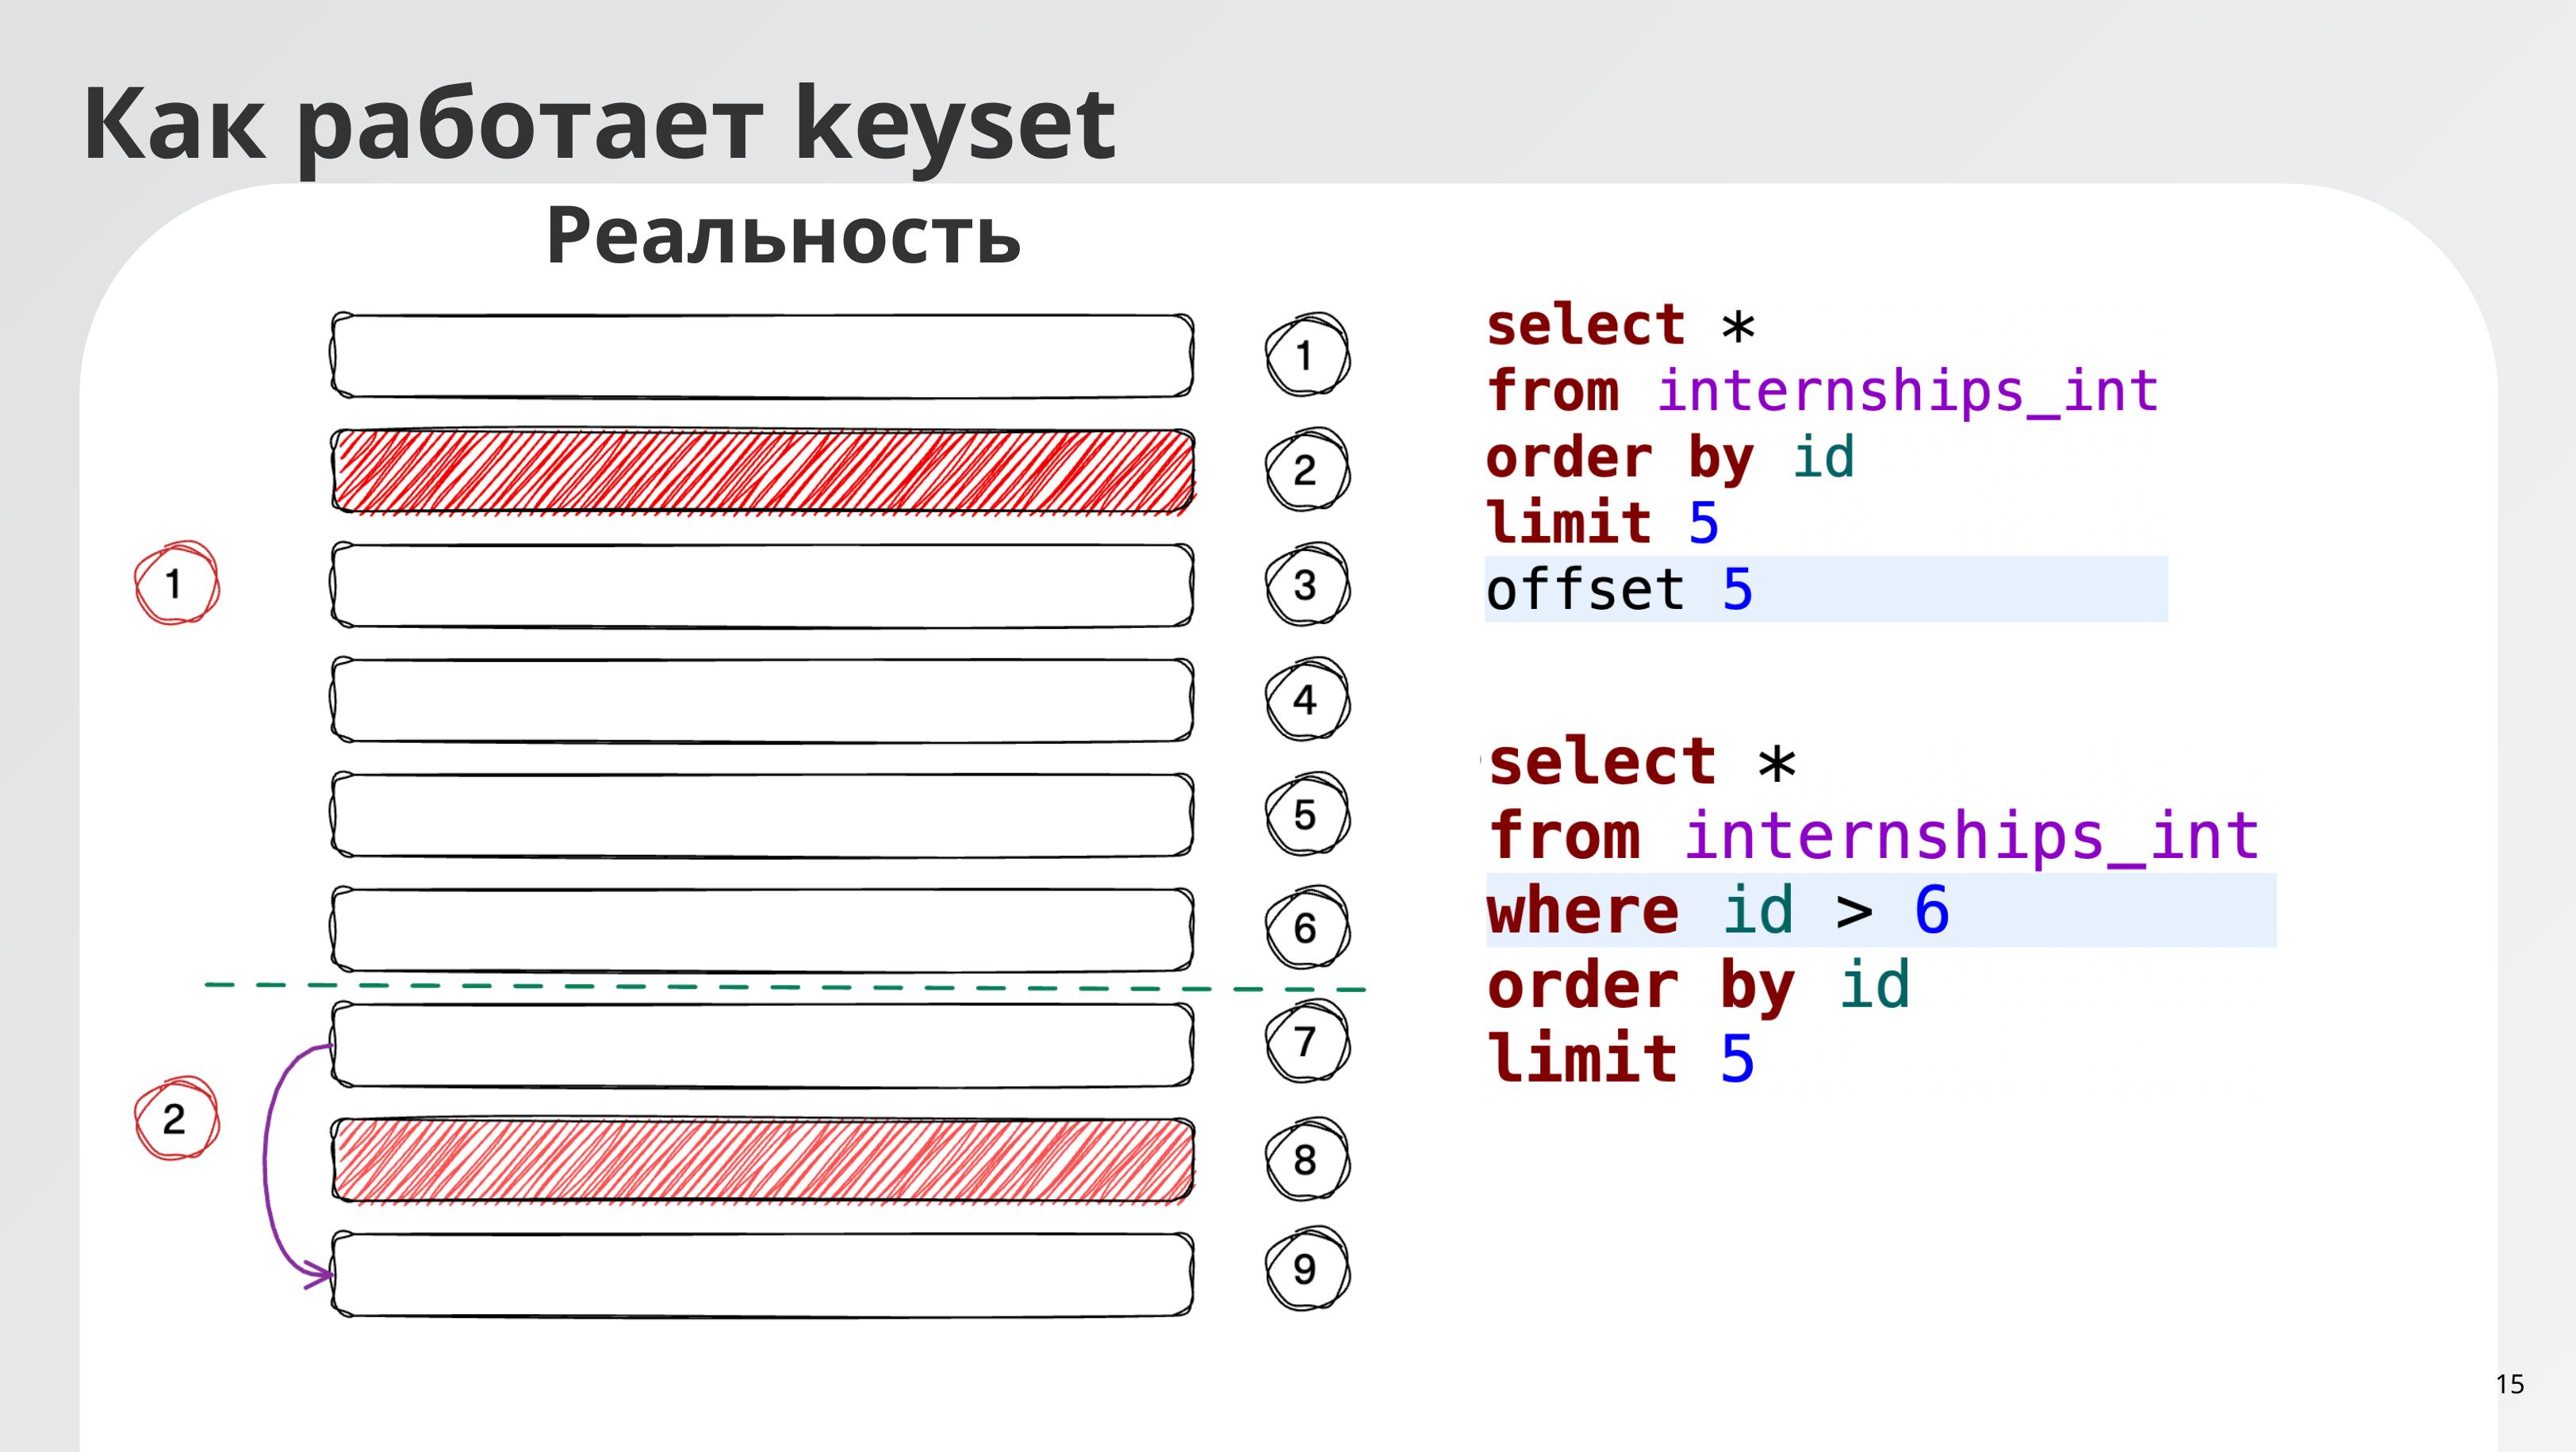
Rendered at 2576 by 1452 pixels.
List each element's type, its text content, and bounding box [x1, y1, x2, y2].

picture [113, 294, 1374, 1339]
text_box [79, 183, 2498, 1452]
text_box Реальность [542, 194, 1025, 281]
picture [1480, 726, 2277, 1105]
slide_number 15 [2386, 964, 2525, 1452]
text_box Как работает keyset [79, 72, 1163, 180]
picture [1480, 294, 2168, 629]
